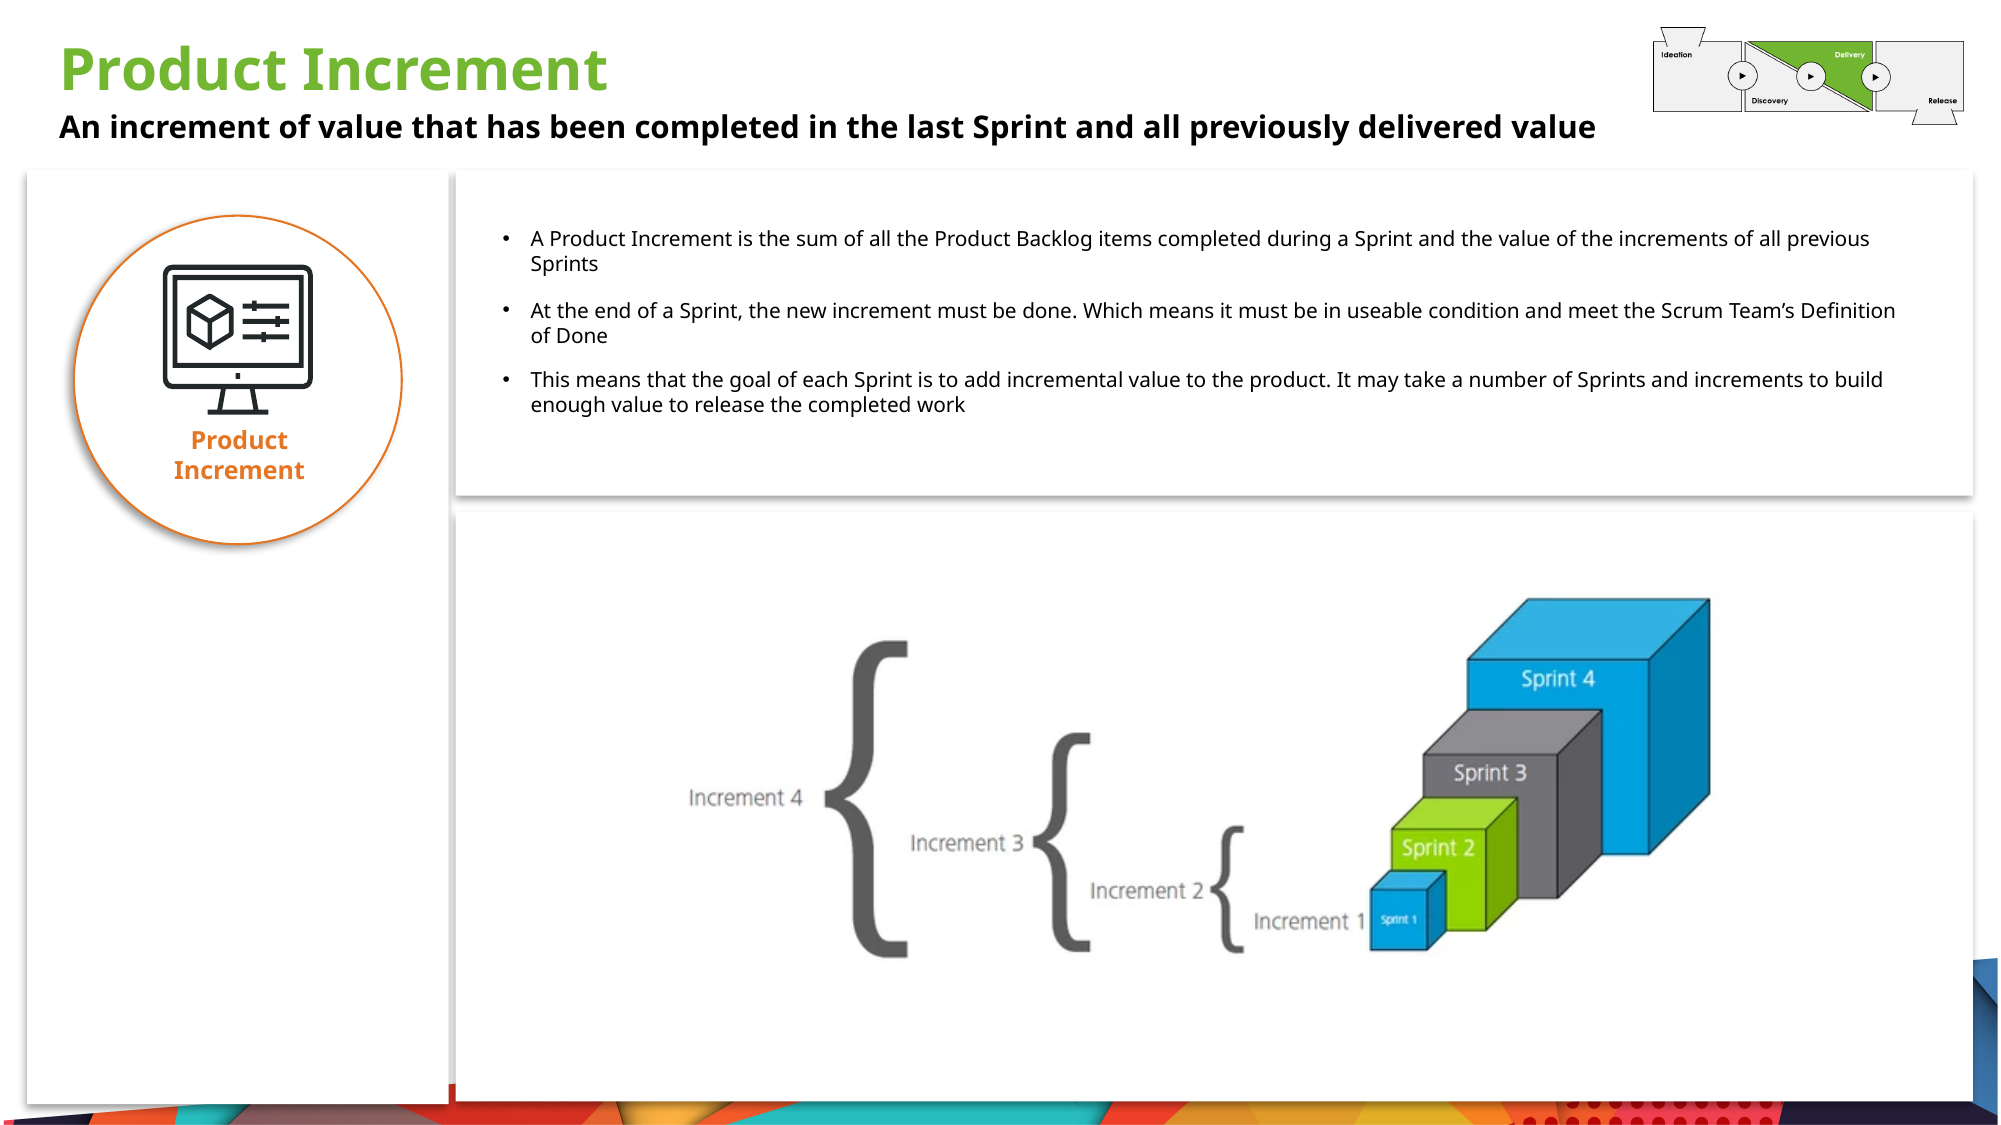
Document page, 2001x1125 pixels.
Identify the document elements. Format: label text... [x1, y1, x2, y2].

text_box Product Increment [135, 437, 344, 493]
text_box This means that the goal of each Sprint is to add incremental value to the product. It may take a number of Sprints and increments to build enough value to release the completed work [487, 354, 1926, 425]
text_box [162, 264, 313, 415]
text_box Product Increment [44, 42, 693, 109]
text_box At the end of a Sprint, the new increment must be done. Which means it must be in useable condition and meet the Scrum Team’s Definition of Done [487, 284, 1926, 354]
text_box An increment of value that has been completed in the last Sprint and all previously delivered value [44, 109, 1888, 153]
picture [0, 0, 2000, 1125]
text_box A Product Increment is the sum of all the Product Backlog items completed during a Sprint and the value of the increments of all previous Sprints [487, 213, 1926, 284]
text_box [455, 169, 1974, 497]
text_box [72, 214, 403, 546]
text_box [26, 168, 450, 1105]
text_box [455, 511, 1974, 1102]
